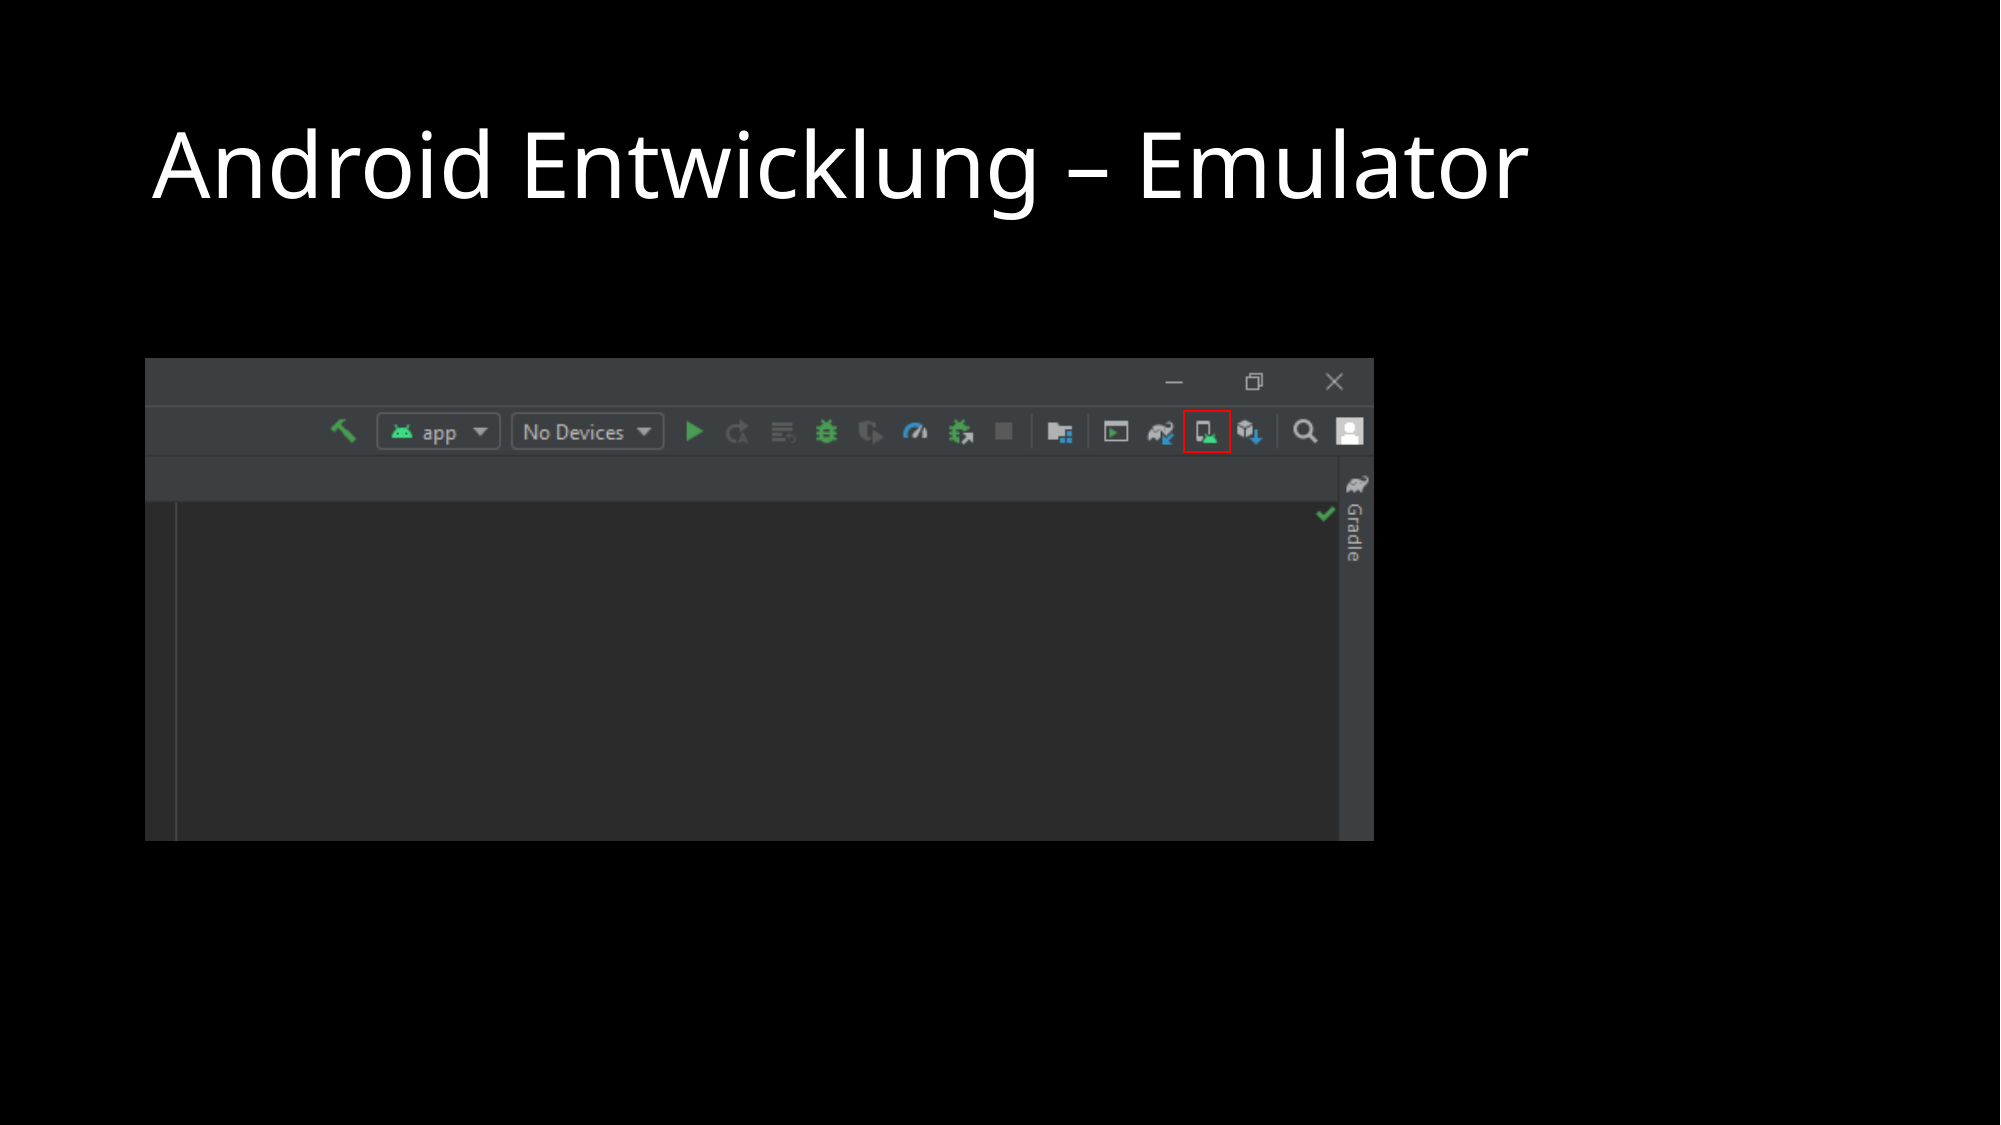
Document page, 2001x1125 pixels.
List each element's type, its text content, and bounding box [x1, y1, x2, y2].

picture [145, 358, 1374, 841]
title Android Entwicklung – Emulator [137, 59, 1863, 278]
